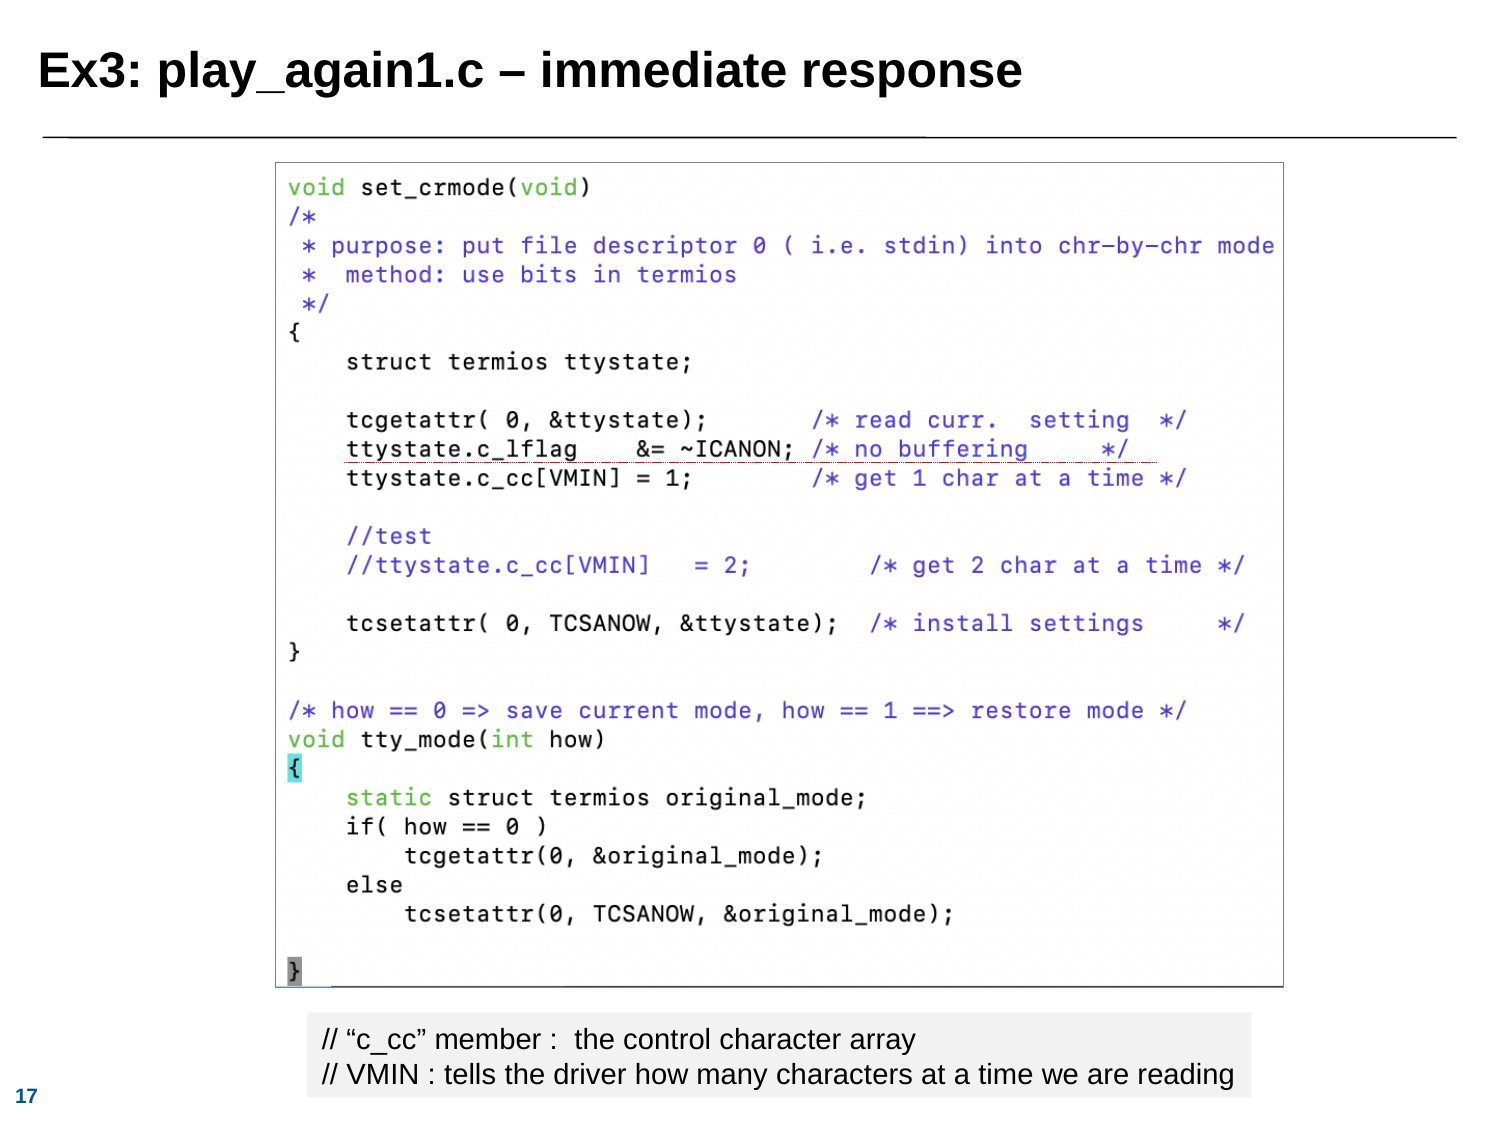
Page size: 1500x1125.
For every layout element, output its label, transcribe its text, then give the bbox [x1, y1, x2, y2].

title Ex3: play_again1.c – immediate response [37, 37, 1450, 113]
text_box // “c_cc” member : the control character array // VMIN : tells the driver how many characters at a time we are reading [307, 1012, 1252, 1098]
picture [275, 162, 1284, 988]
slide_number 17 [0, 1074, 83, 1120]
